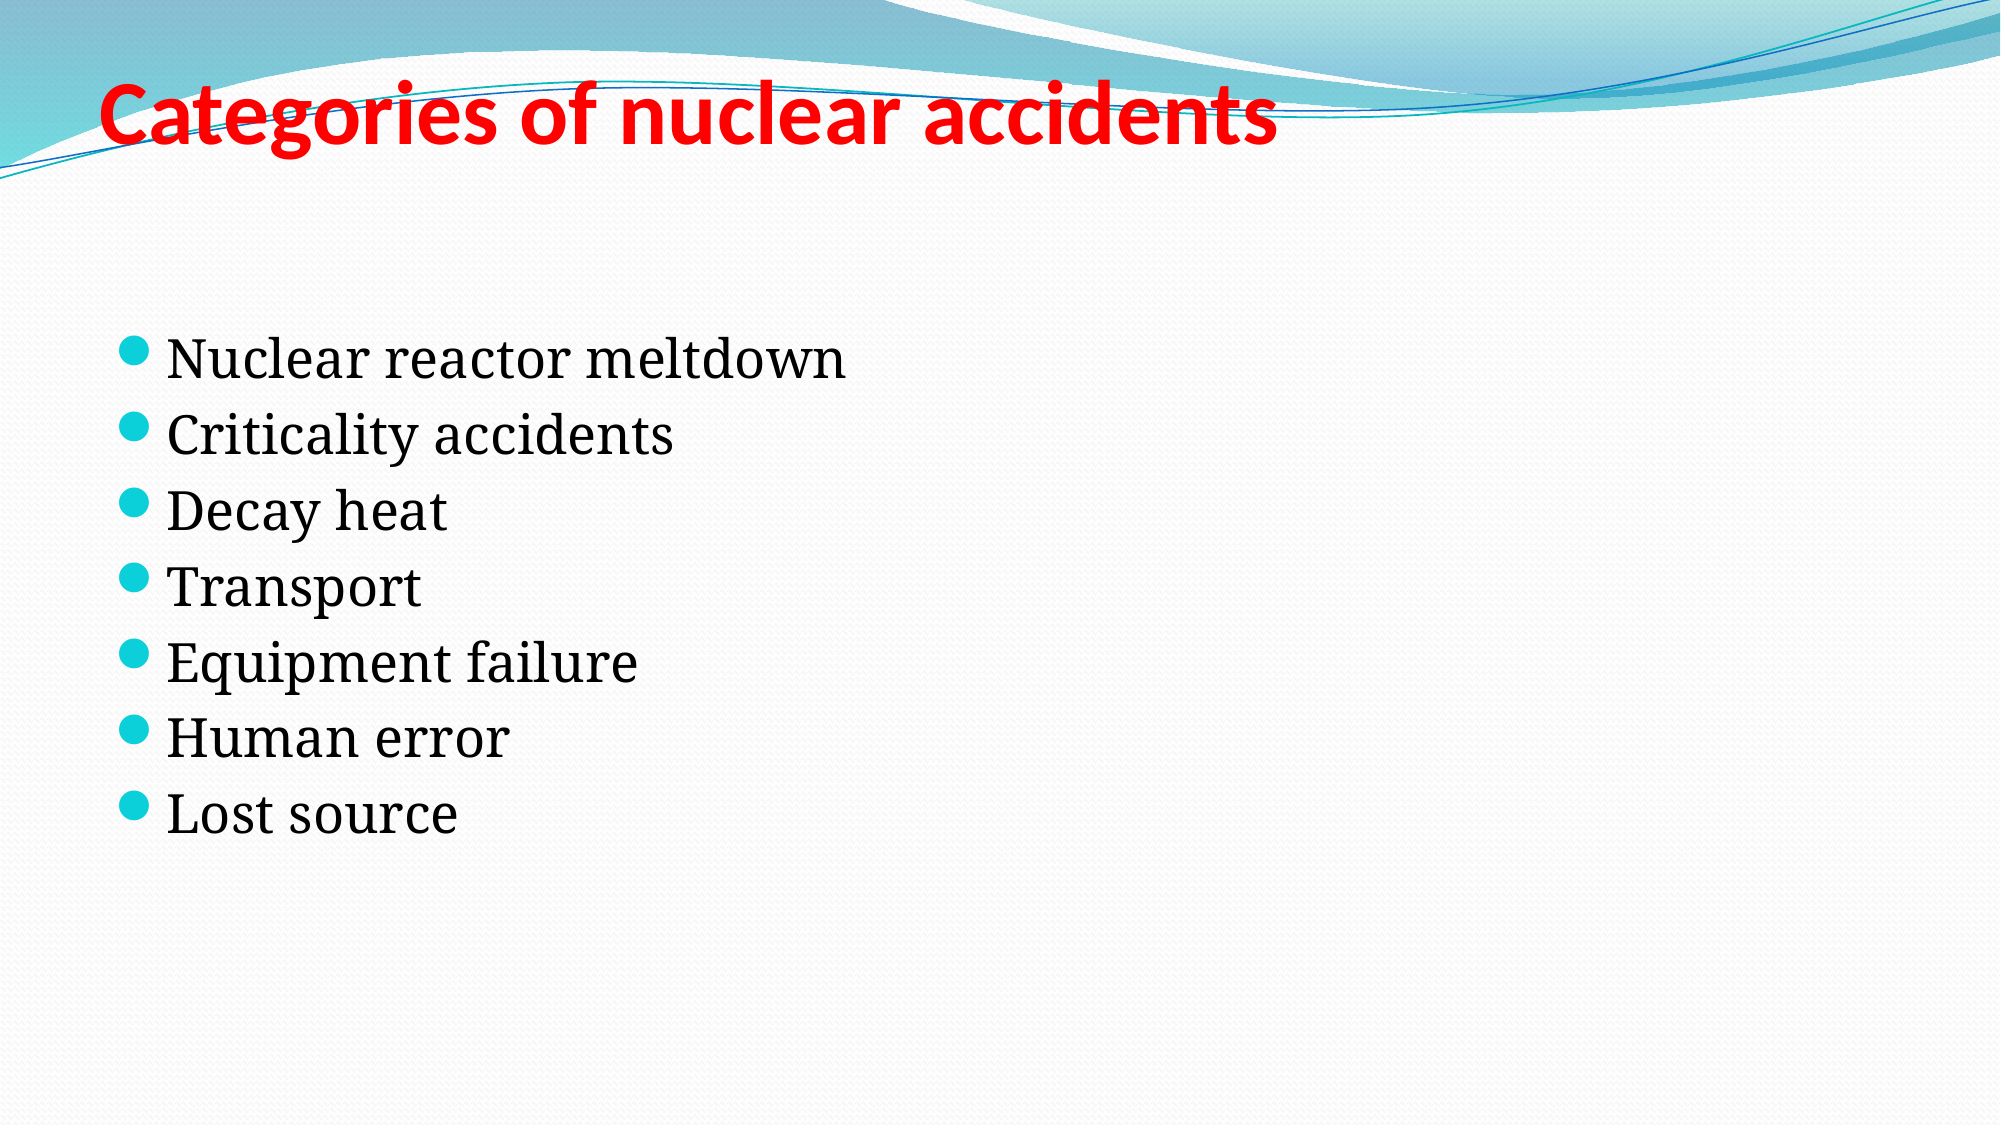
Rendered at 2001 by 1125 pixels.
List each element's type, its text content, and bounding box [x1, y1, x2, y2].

title Categories of nuclear accidents [99, 45, 1900, 163]
list Nuclear reactor meltdown Criticality accidents Decay heat Transport Equipment failure Human error Lost source [99, 317, 1900, 1038]
